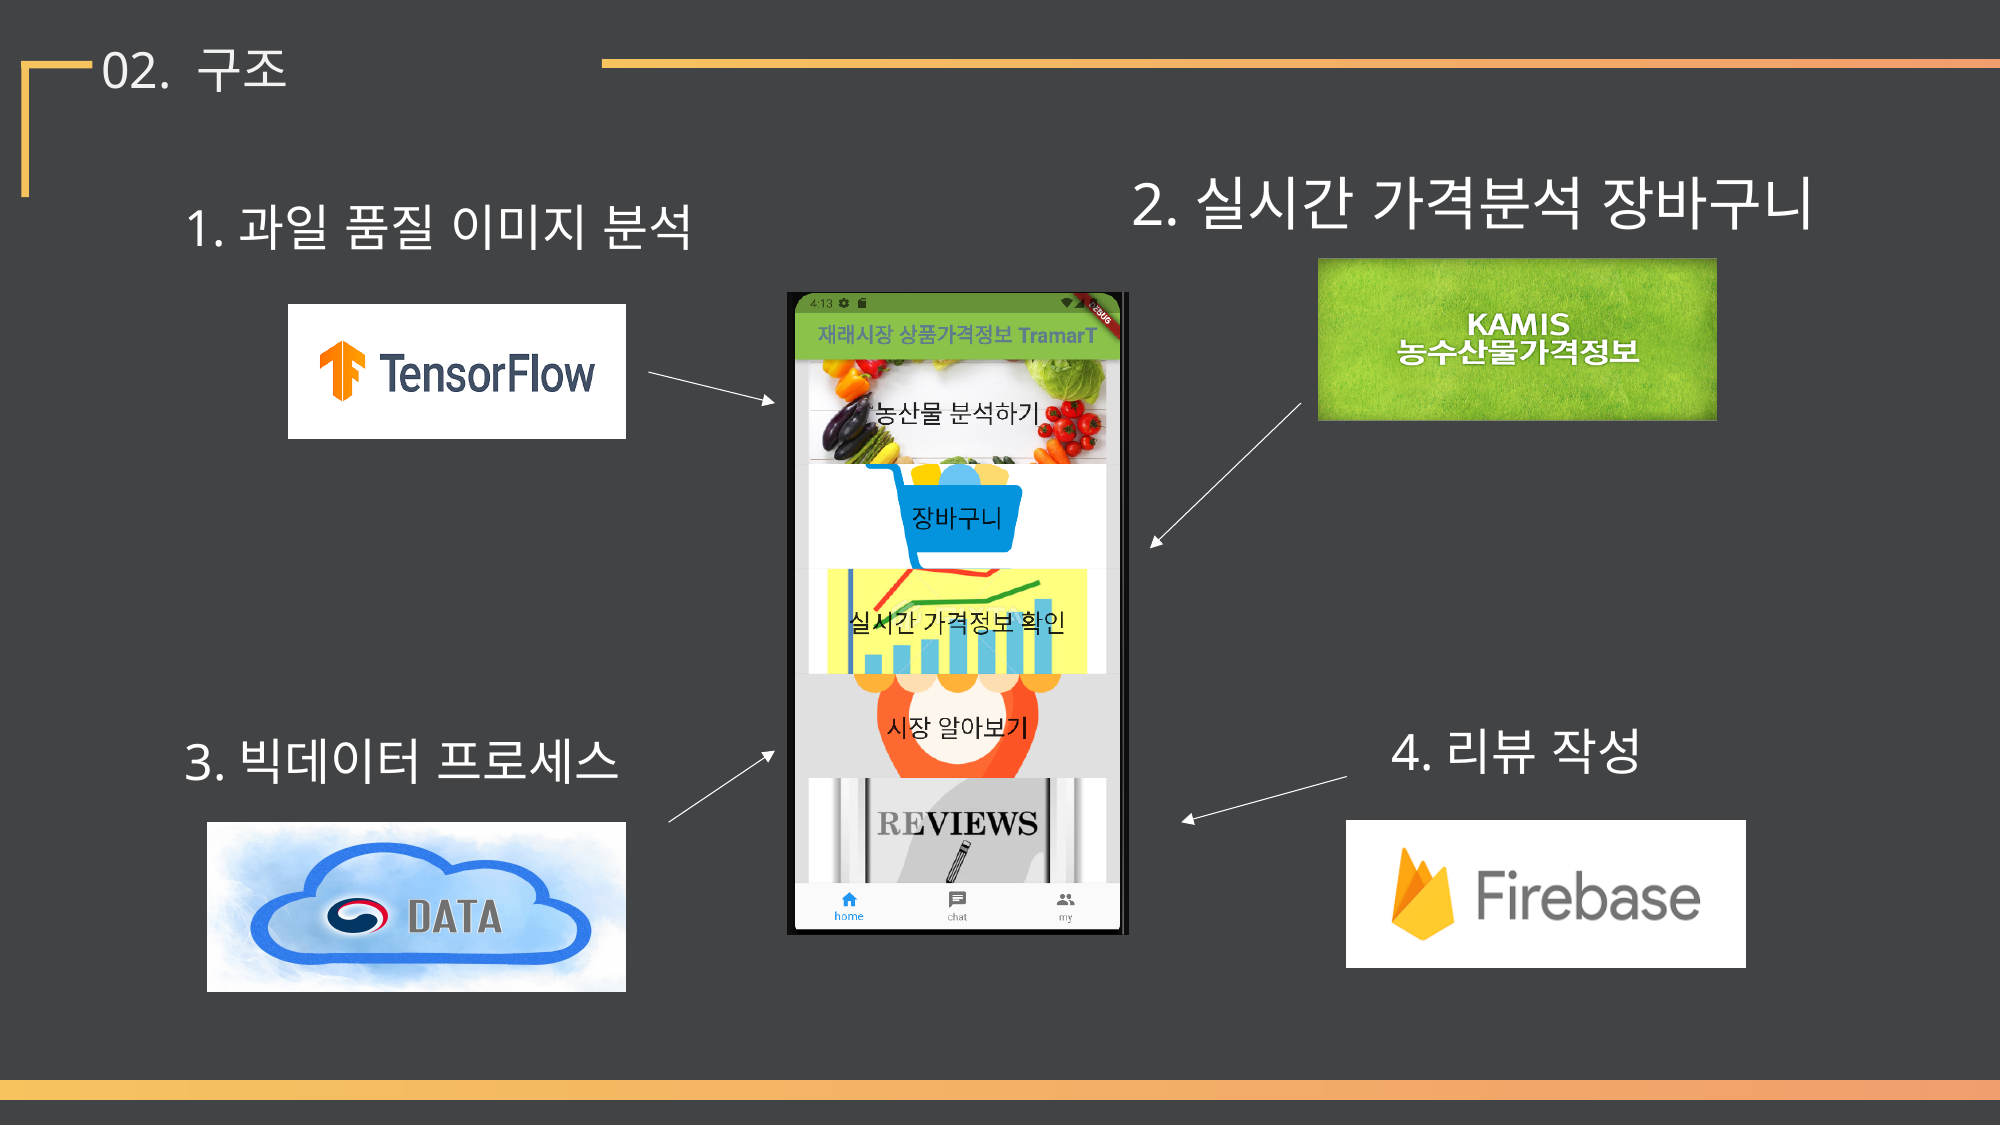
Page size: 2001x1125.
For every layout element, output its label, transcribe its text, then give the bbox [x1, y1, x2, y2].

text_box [1149, 403, 1301, 549]
text_box [0, 1079, 2000, 1101]
picture [787, 292, 1129, 935]
text_box 4.리뷰 작성 [1274, 712, 1761, 788]
text_box [30, 60, 94, 69]
picture [1318, 256, 1717, 422]
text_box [1181, 776, 1347, 823]
picture [1346, 820, 1746, 968]
text_box 02. 구조 [86, 30, 627, 106]
picture [207, 822, 626, 992]
text_box [627, 59, 2000, 68]
text_box 1.과일 품질 이미지 분석 [169, 188, 758, 264]
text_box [668, 750, 775, 823]
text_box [648, 371, 775, 404]
text_box 3.빅데이터 프로세스 [169, 722, 657, 798]
text_box [20, 60, 30, 198]
text_box 2.실시간 가격분석 장바구니 [1116, 160, 1884, 245]
picture [288, 304, 626, 439]
